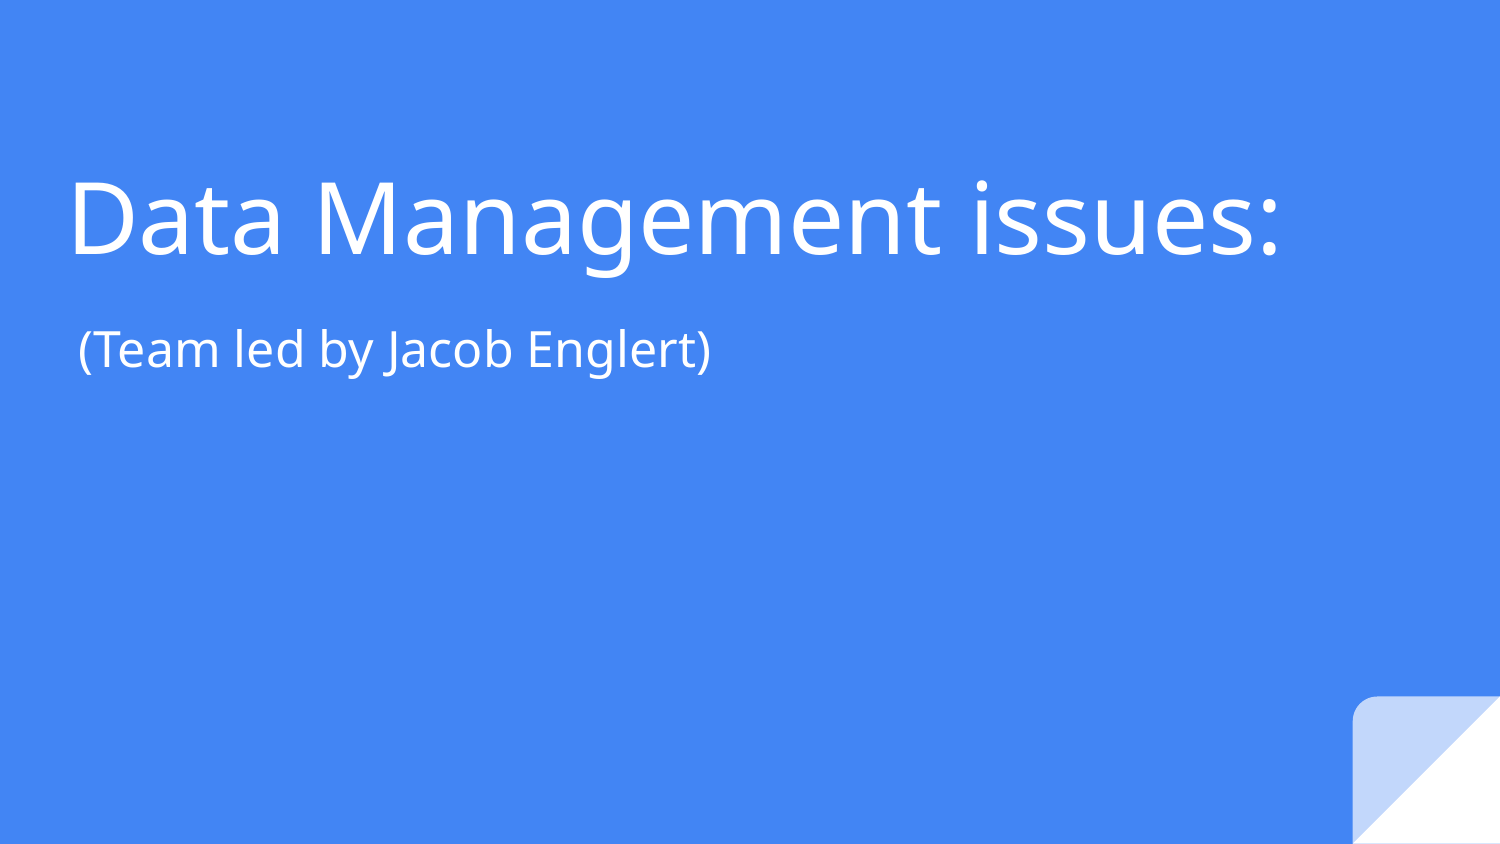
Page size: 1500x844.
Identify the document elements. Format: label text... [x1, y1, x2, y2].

subtitle (Team led by Jacob Englert) [63, 302, 1462, 745]
title Data Management issues: [51, 117, 1449, 290]
